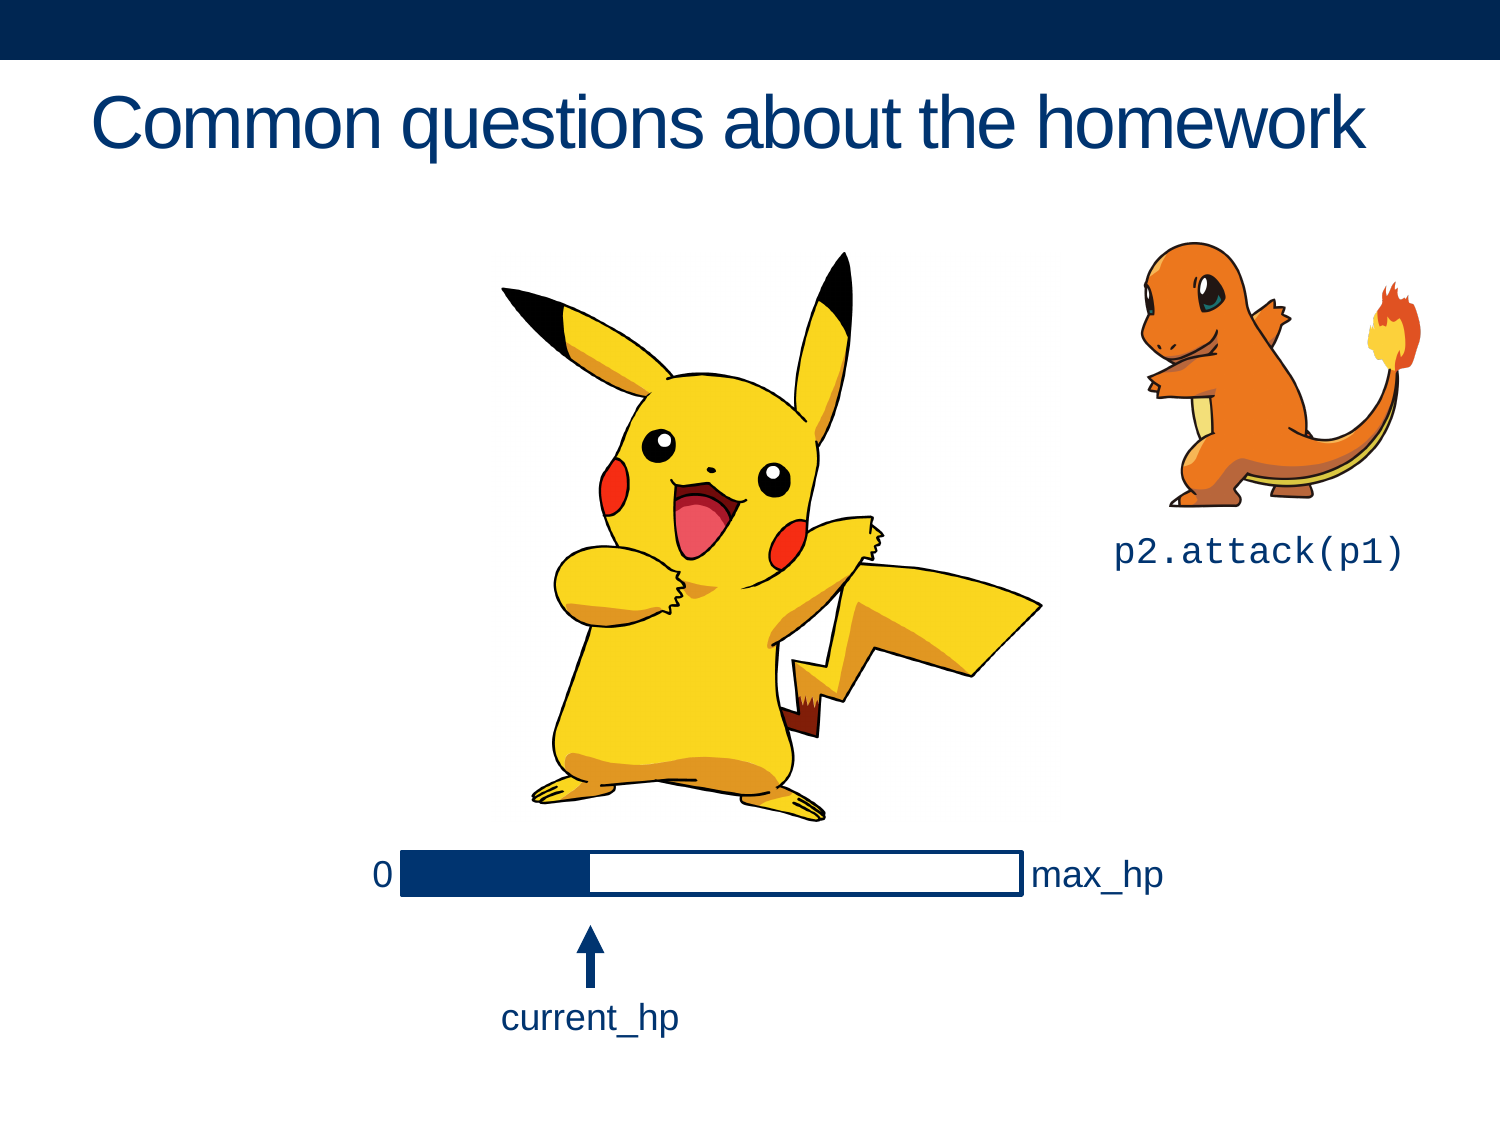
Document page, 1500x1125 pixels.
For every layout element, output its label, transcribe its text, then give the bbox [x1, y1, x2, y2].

text_box [590, 850, 1015, 897]
text_box max_hp [1015, 843, 1179, 903]
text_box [484, 924, 697, 1047]
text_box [1097, 240, 1426, 580]
title Common questions about the homework [75, 37, 1425, 200]
picture [491, 252, 1061, 822]
text_box [400, 850, 590, 897]
text_box 0 [357, 843, 409, 903]
